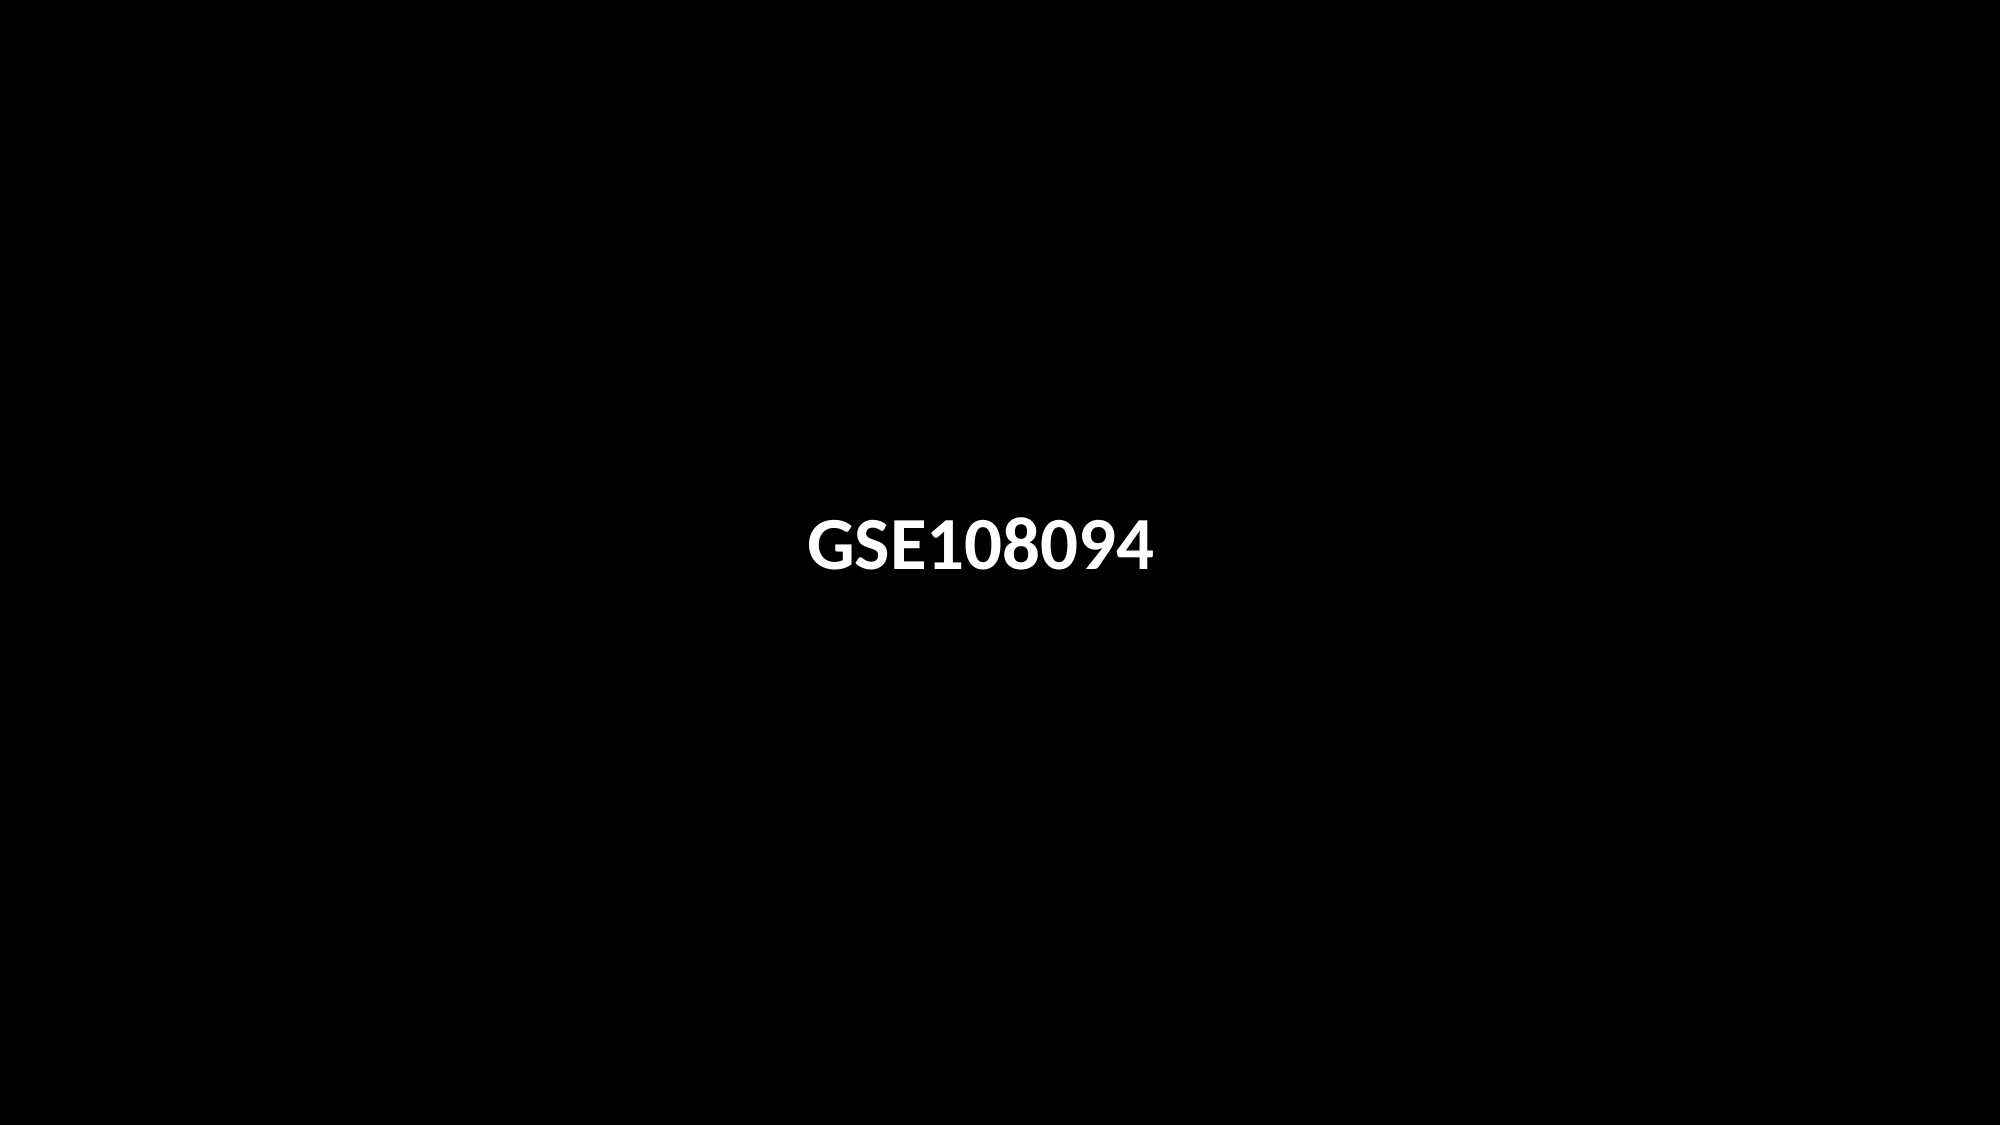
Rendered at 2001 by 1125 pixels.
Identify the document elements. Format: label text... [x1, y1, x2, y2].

text_box GSE108094 [49, 487, 1913, 593]
